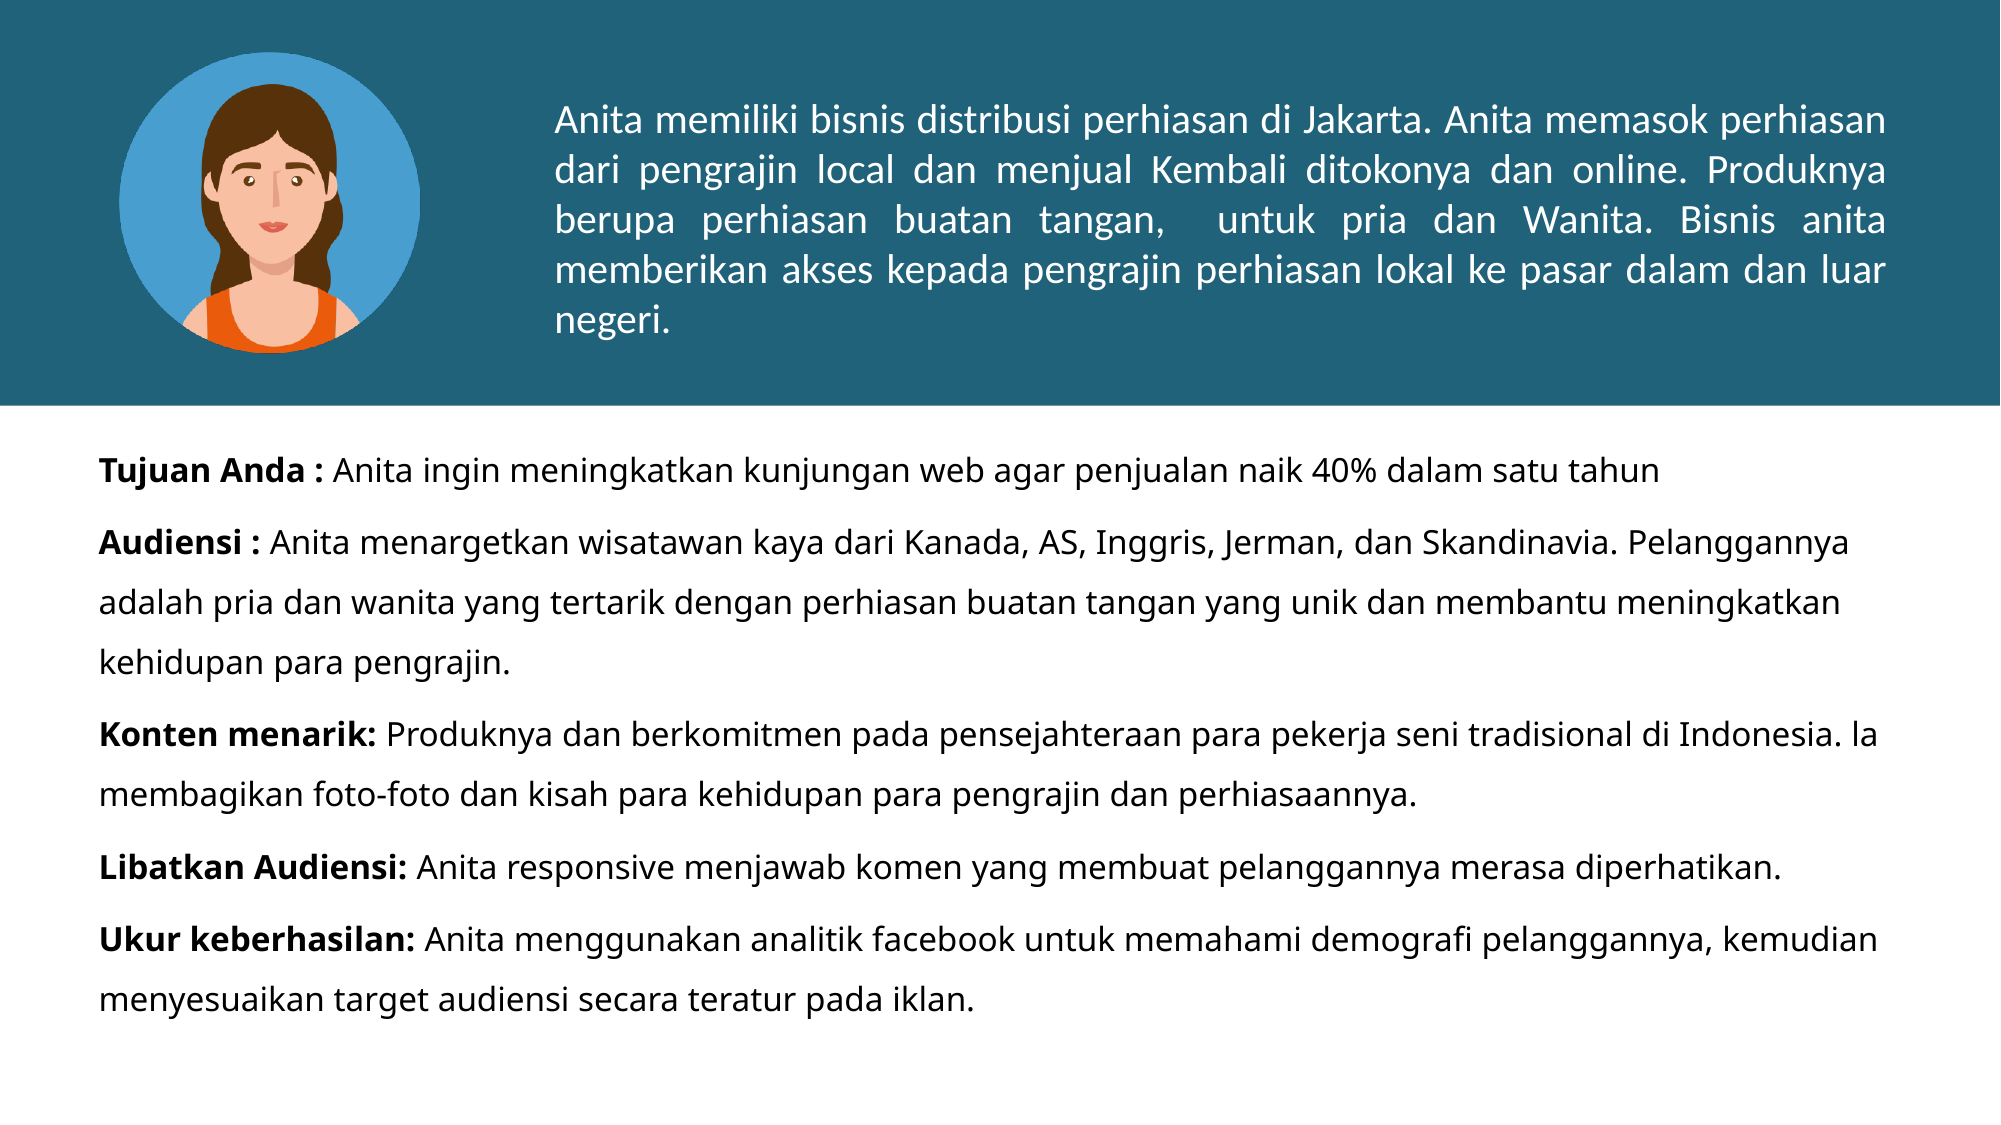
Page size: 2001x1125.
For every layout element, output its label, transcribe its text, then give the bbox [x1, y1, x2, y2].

picture [82, 15, 458, 390]
text_box Tujuan Anda : Anita ingin meningkatkan kunjungan web agar penjualan naik 40% dalam satu tahun Audiensi : Anita menargetkan wisatawan kaya dari Kanada, AS, Inggris, Jerman, dan Skandinavia. Pelanggannya adalah pria dan wanita yang tertarik dengan perhiasan buatan tangan yang unik dan membantu meningkatkan kehidupan para pengrajin. Konten menarik: Produknya dan berkomitmen pada pensejahteraan para pekerja seni tradisional di Indonesia. la membagikan foto-foto dan kisah para kehidupan para pengrajin dan perhiasaannya. Libatkan Audiensi: Anita responsive menjawab komen yang membuat pelanggannya merasa diperhatikan. Ukur keberhasilan: Anita menggunakan analitik facebook untuk memahami demografi pelanggannya, kemudian menyesuaikan target audiensi secara teratur pada iklan. [83, 421, 1917, 1084]
text_box Anita memiliki bisnis distribusi perhiasan di Jakarta. Anita memasok perhiasan dari pengrajin local dan menjual Kembali ditokonya dan online. Produknya berupa perhiasan buatan tangan, untuk pria dan Wanita. Bisnis anita memberikan akses kepada pengrajin perhiasan lokal ke pasar dalam dan luar negeri. [539, 84, 1903, 350]
text_box [0, 0, 2000, 407]
